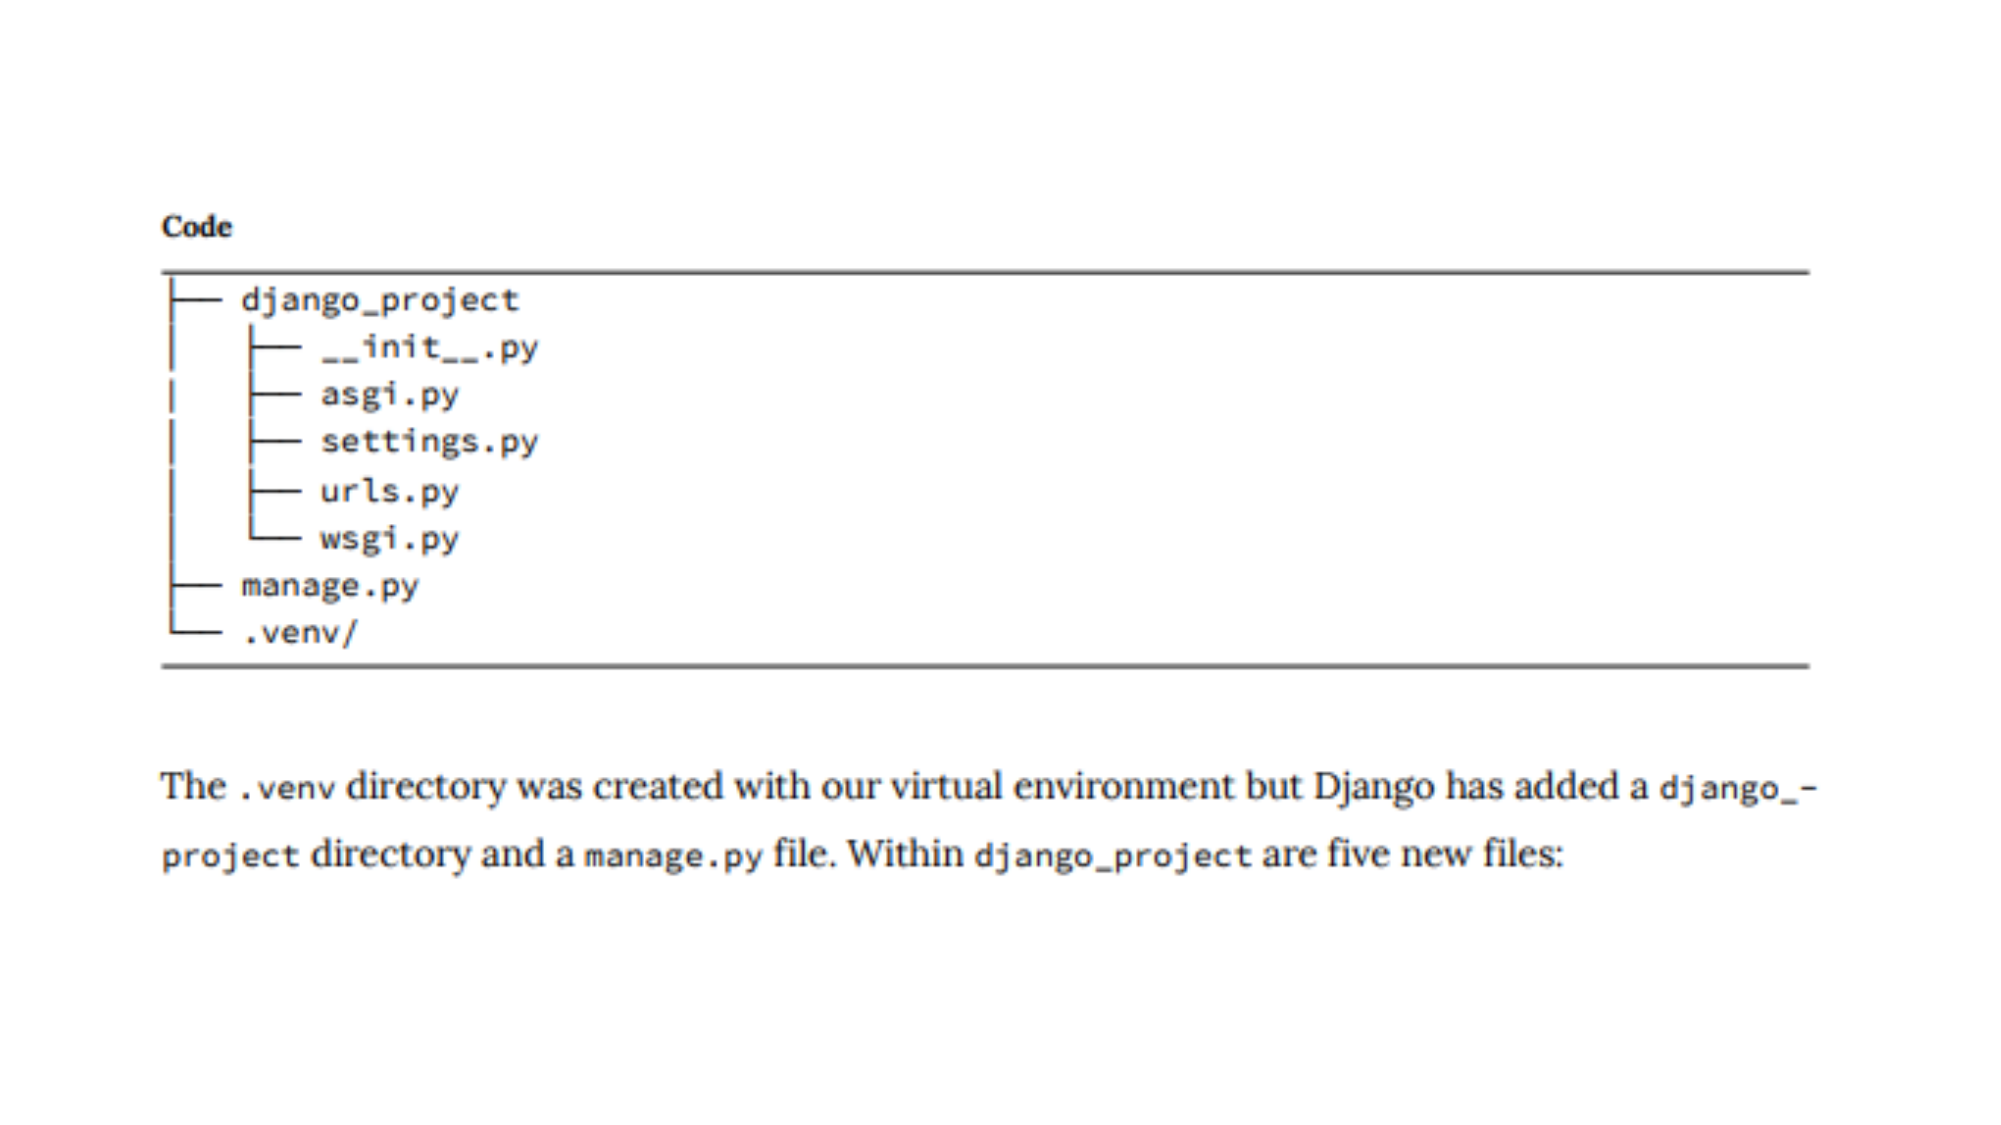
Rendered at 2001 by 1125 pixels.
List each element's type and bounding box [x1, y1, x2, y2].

picture [112, 196, 1906, 956]
